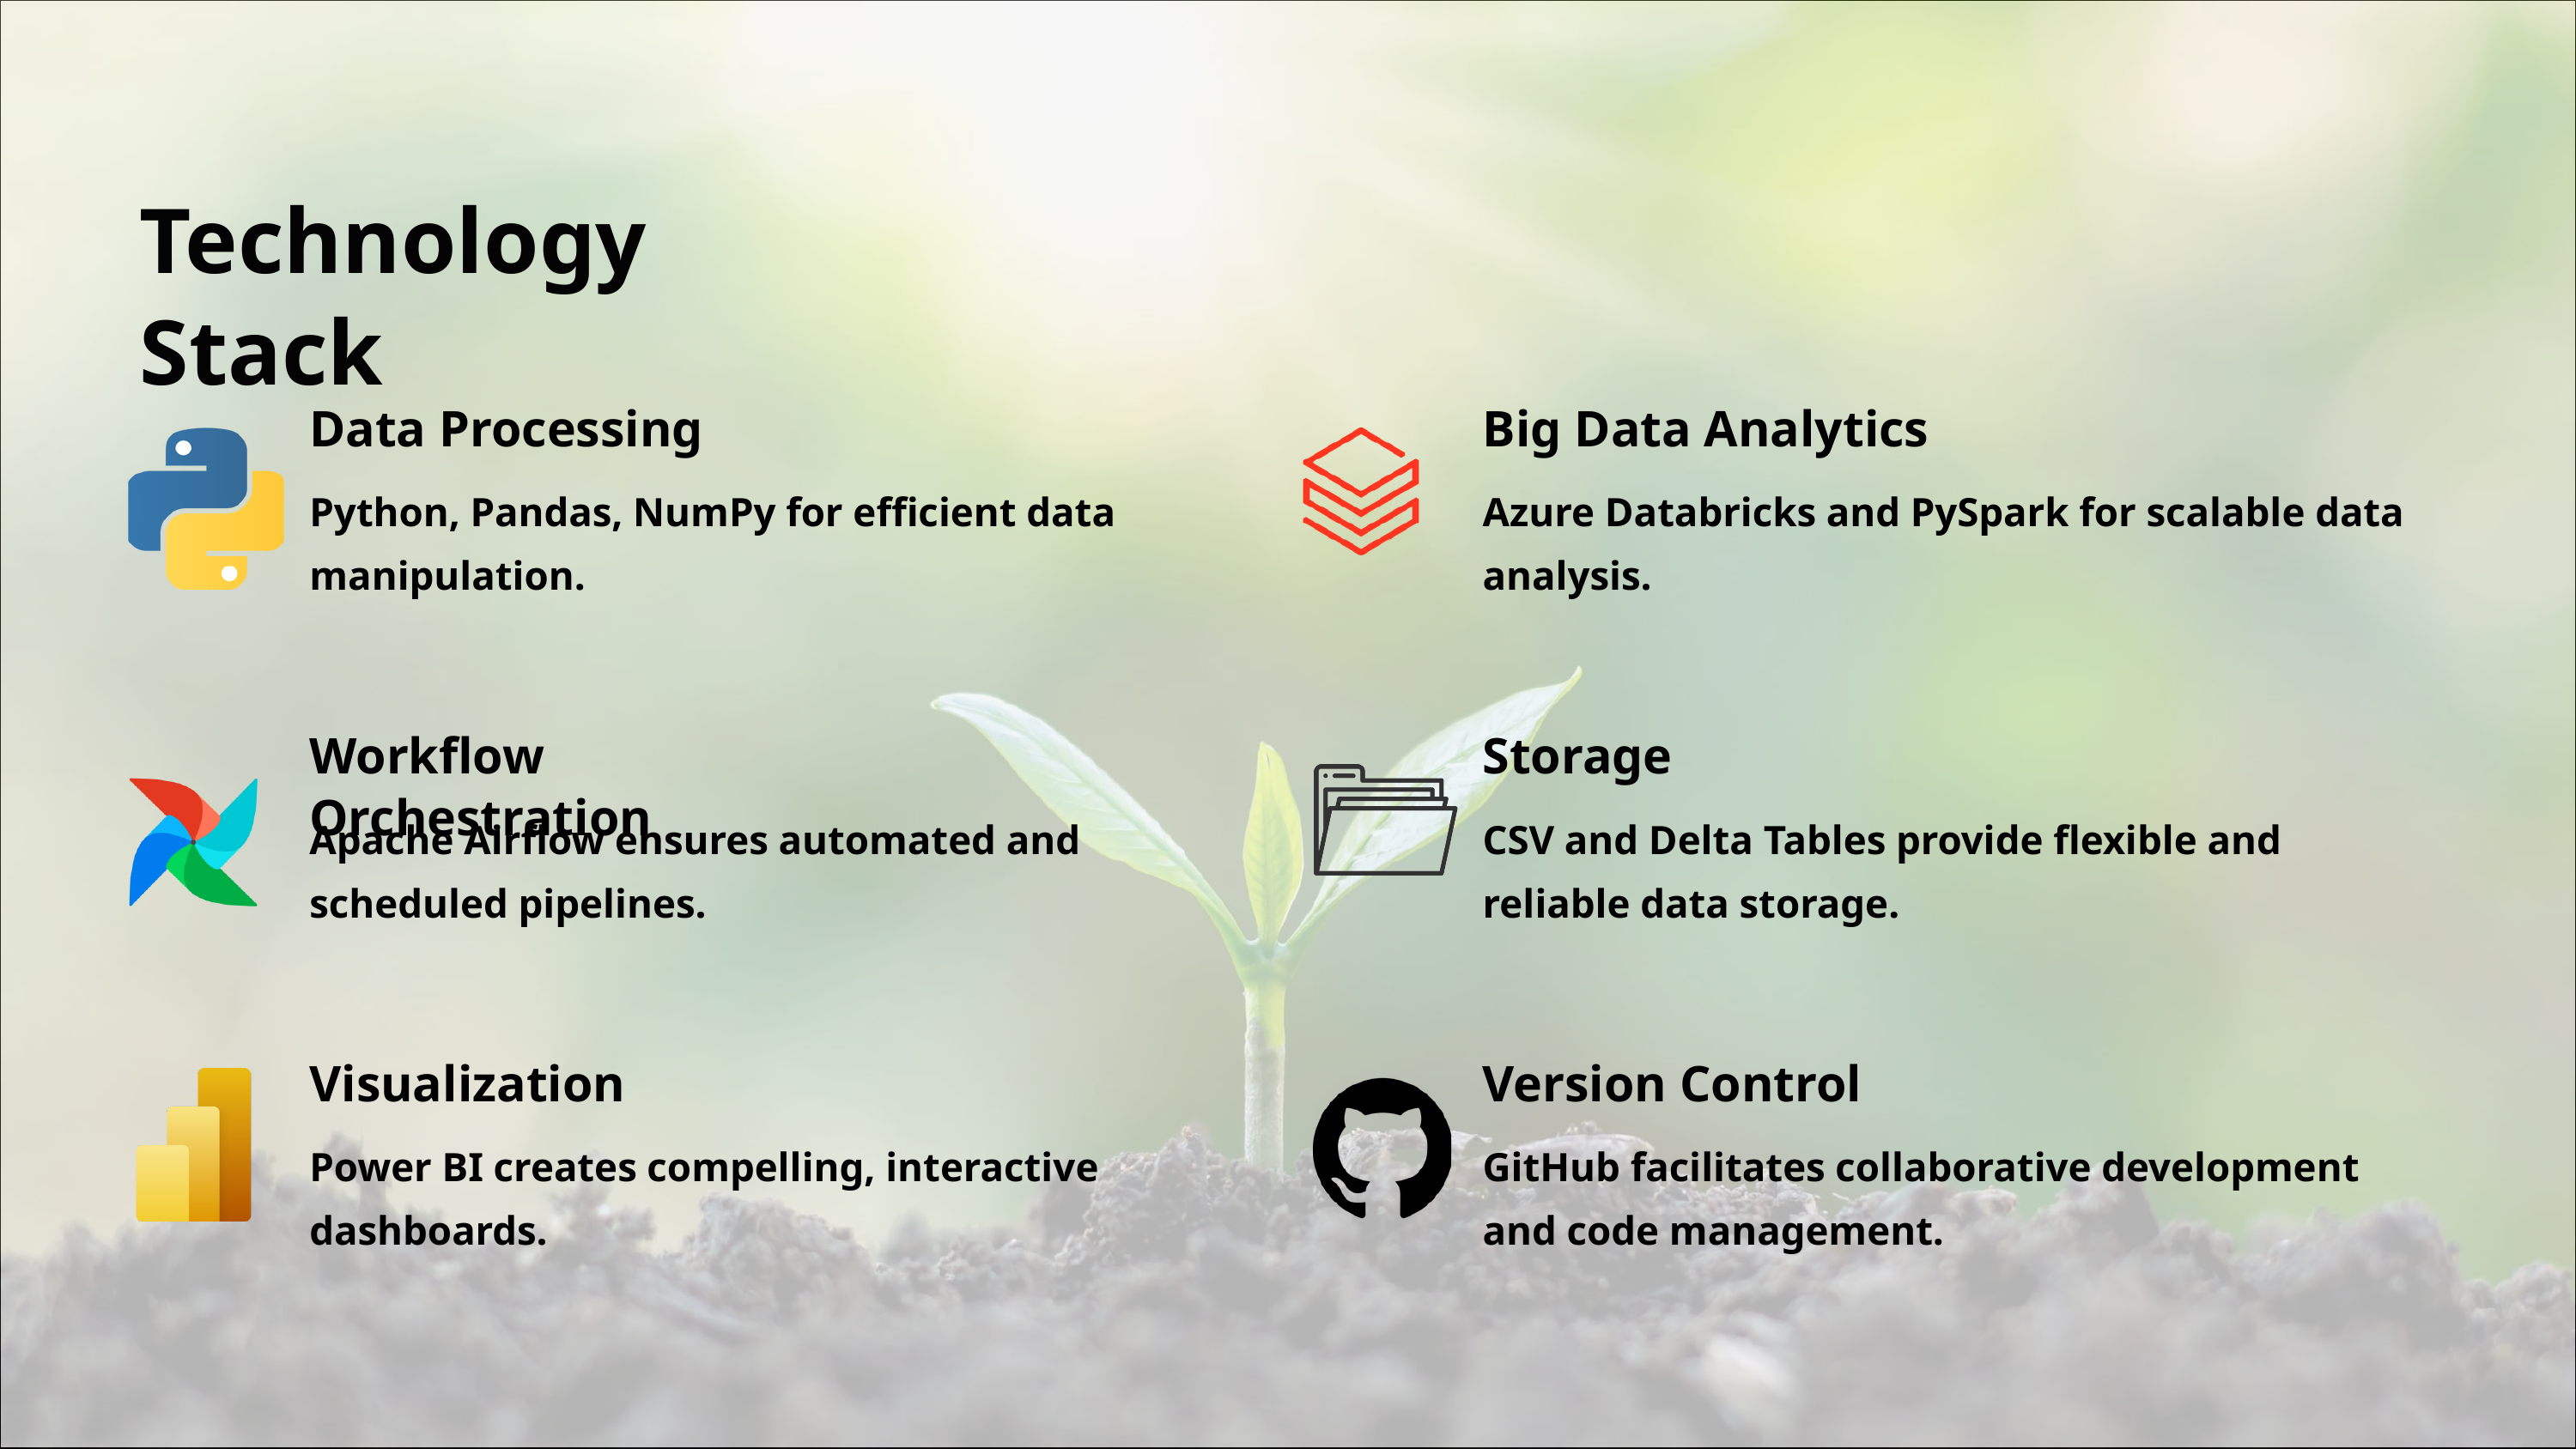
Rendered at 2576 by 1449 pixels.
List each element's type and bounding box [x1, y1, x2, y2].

text_box [0, 0, 2576, 1449]
